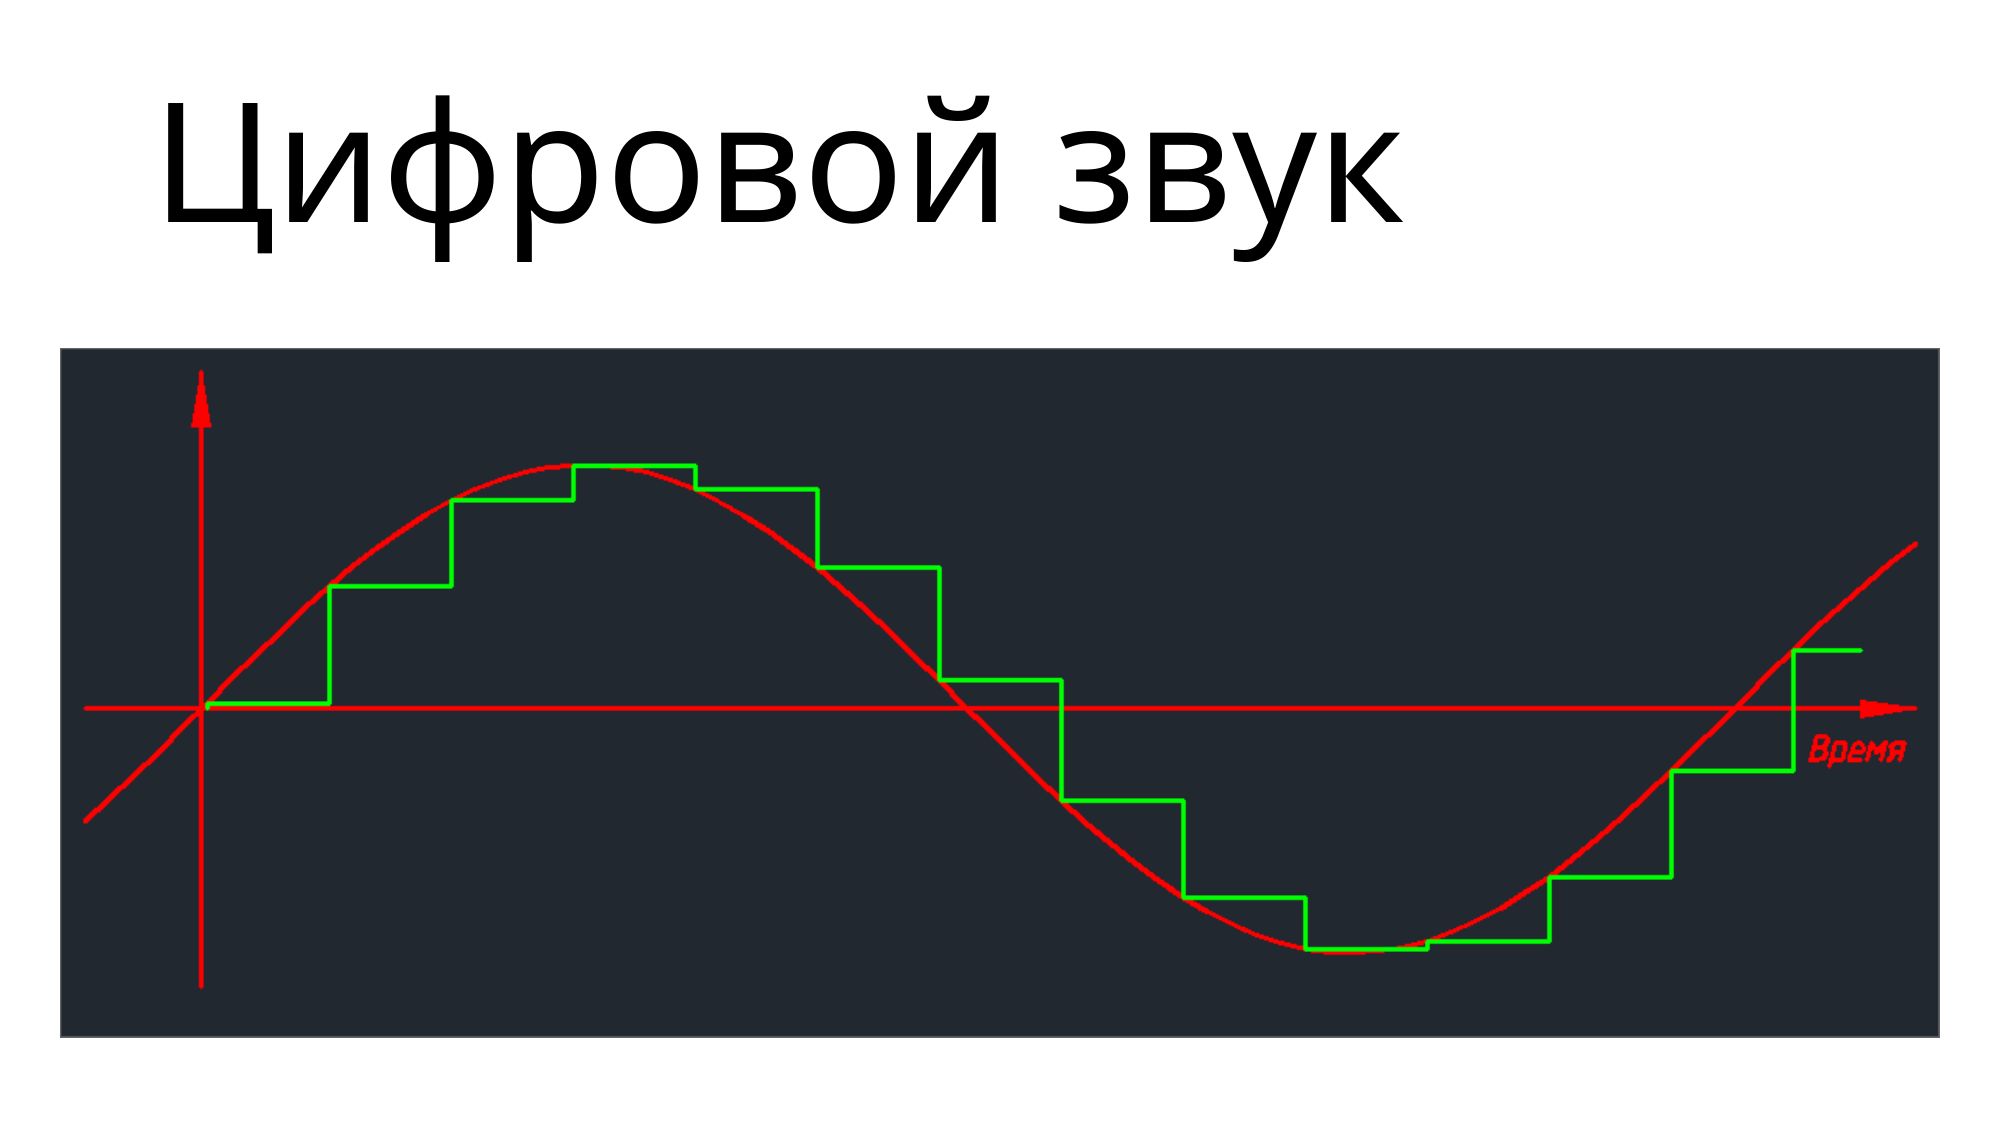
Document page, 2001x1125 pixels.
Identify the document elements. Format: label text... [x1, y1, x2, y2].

picture [60, 348, 1940, 1038]
title Цифровой звук [137, 59, 1863, 278]
